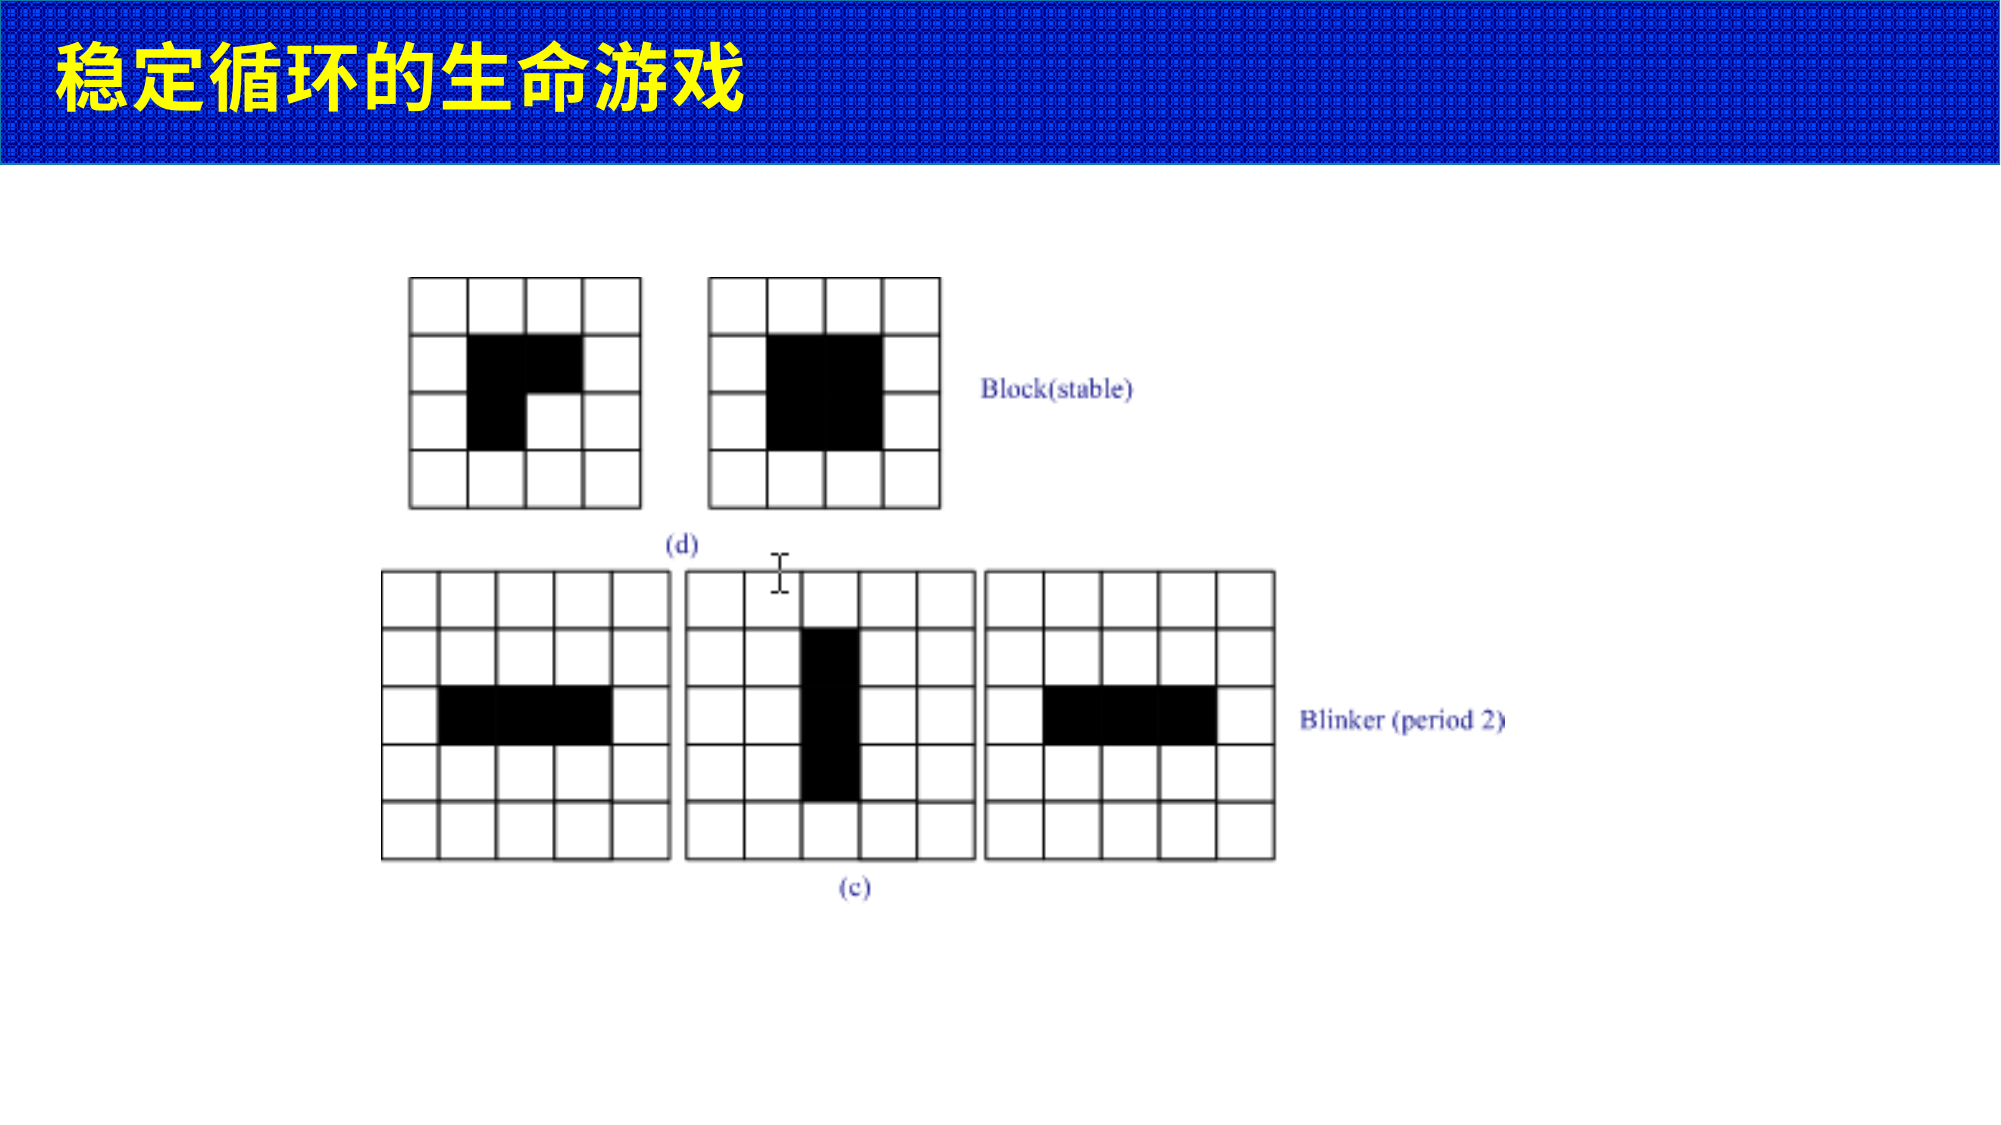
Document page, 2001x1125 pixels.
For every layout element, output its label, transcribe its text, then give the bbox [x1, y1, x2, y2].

title 稳定循环的生命游戏 [52, 28, 777, 219]
picture [381, 277, 1505, 904]
picture [1, 1, 1999, 163]
